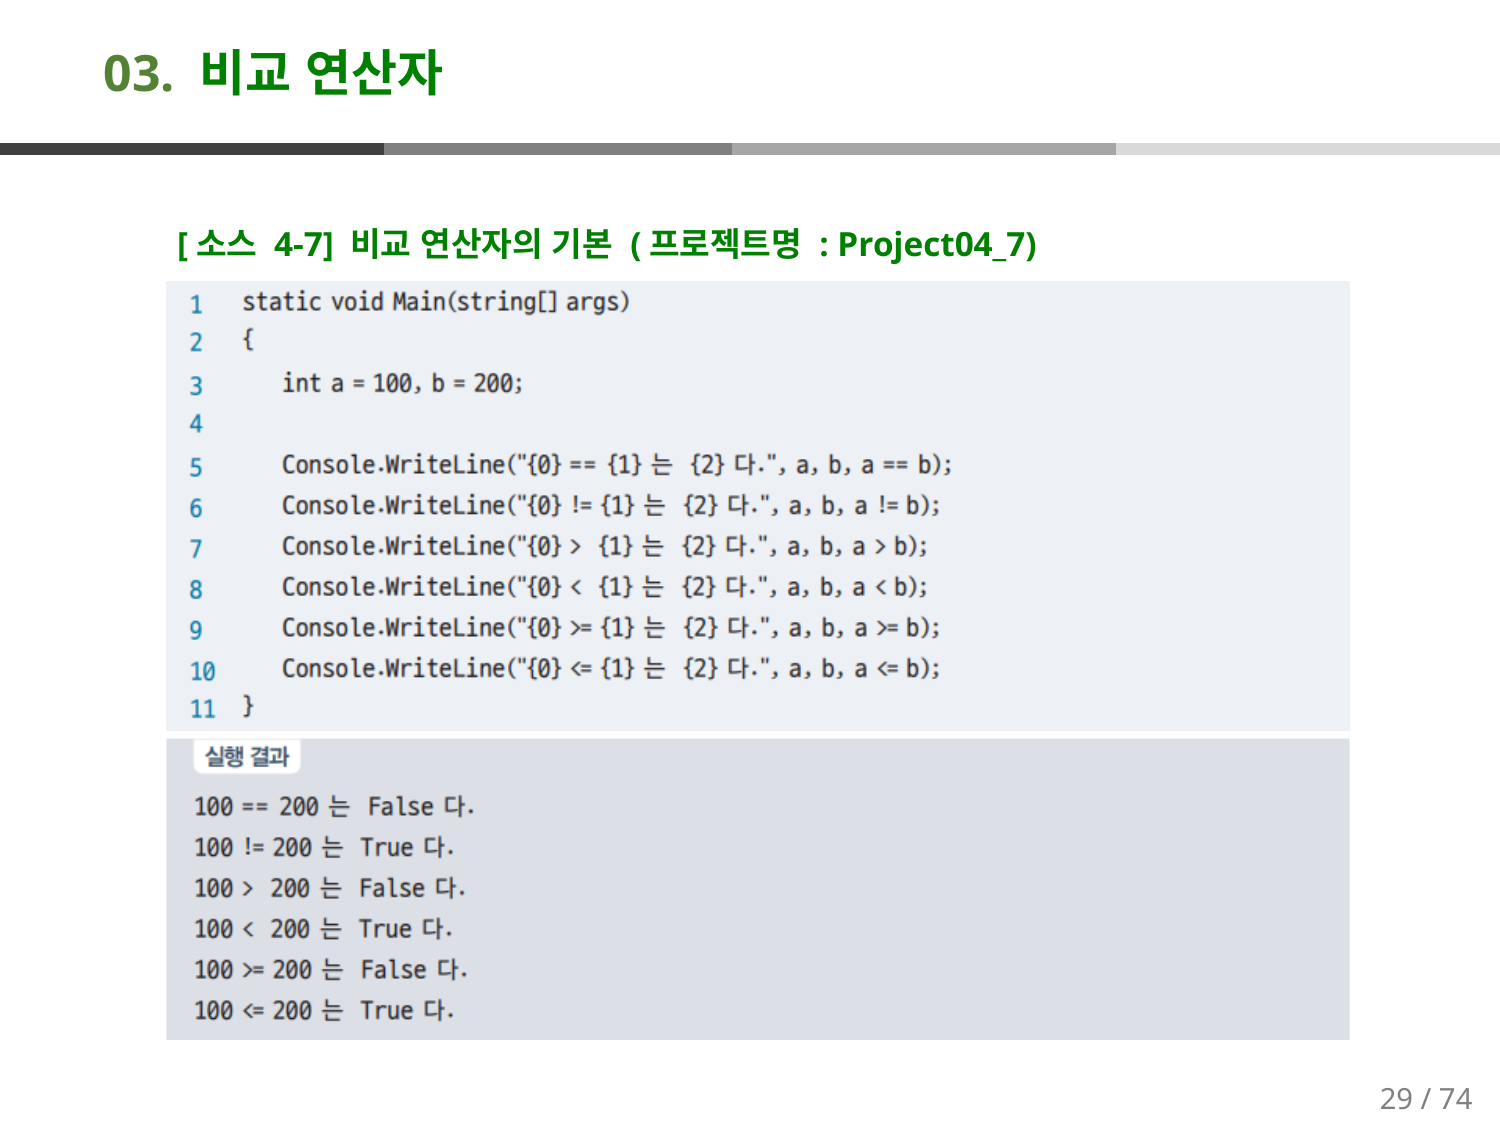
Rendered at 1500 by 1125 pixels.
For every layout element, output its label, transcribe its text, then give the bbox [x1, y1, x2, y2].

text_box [162, 281, 1350, 1040]
title 03. 비교 연산자 [88, 30, 1400, 121]
list [소스 4-7] 비교 연산자의 기본 (프로젝트명 : Project04_7) [88, 196, 1424, 1125]
